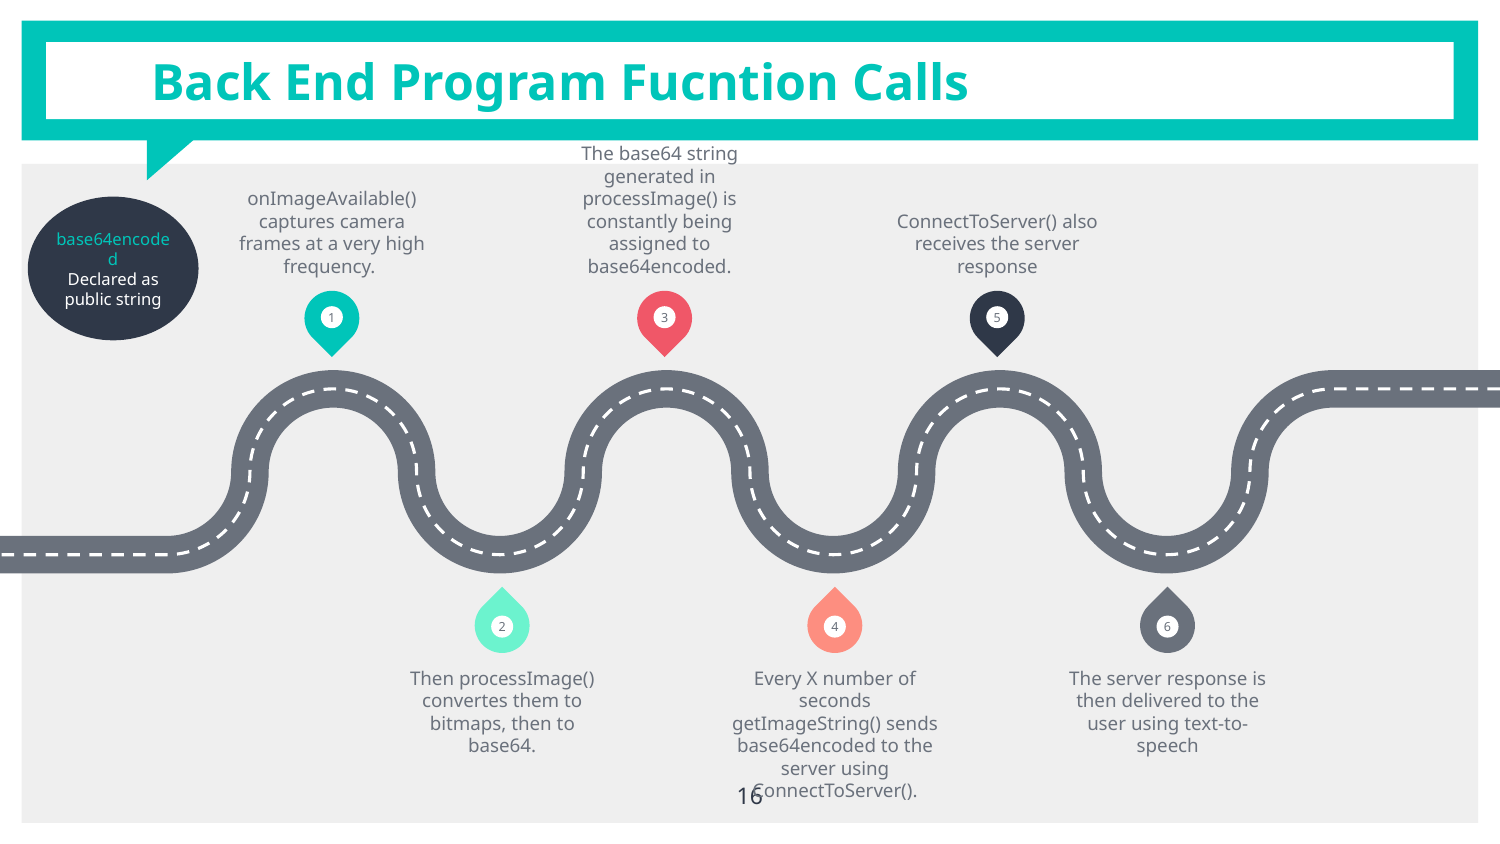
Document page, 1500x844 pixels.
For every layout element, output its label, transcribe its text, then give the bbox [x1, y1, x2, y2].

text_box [463, 586, 542, 665]
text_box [625, 279, 704, 358]
text_box The server response is then delivered to the user using text-to-speech [1062, 666, 1273, 755]
text_box onImageAvailable() captures camera frames at a very high frequency. [226, 189, 438, 278]
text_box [795, 586, 874, 665]
title Back End Program Fucntion Calls [136, 20, 1441, 141]
slide_number 16 [705, 766, 795, 832]
text_box base64encoded Declared as public string [27, 196, 199, 341]
text_box [0, 388, 1500, 555]
text_box Every X number of seconds getImageString() sends base64encoded to the server using ConnectToServer(). [729, 666, 941, 755]
text_box ConnectToServer() also receives the server response [891, 189, 1103, 278]
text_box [292, 279, 371, 358]
text_box Then processImage() convertes them to bitmaps, then to base64. [396, 666, 608, 755]
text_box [958, 279, 1037, 358]
text_box The base64 string generated in processImage() is constantly being assigned to base64encoded. [553, 189, 765, 278]
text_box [1128, 586, 1207, 665]
